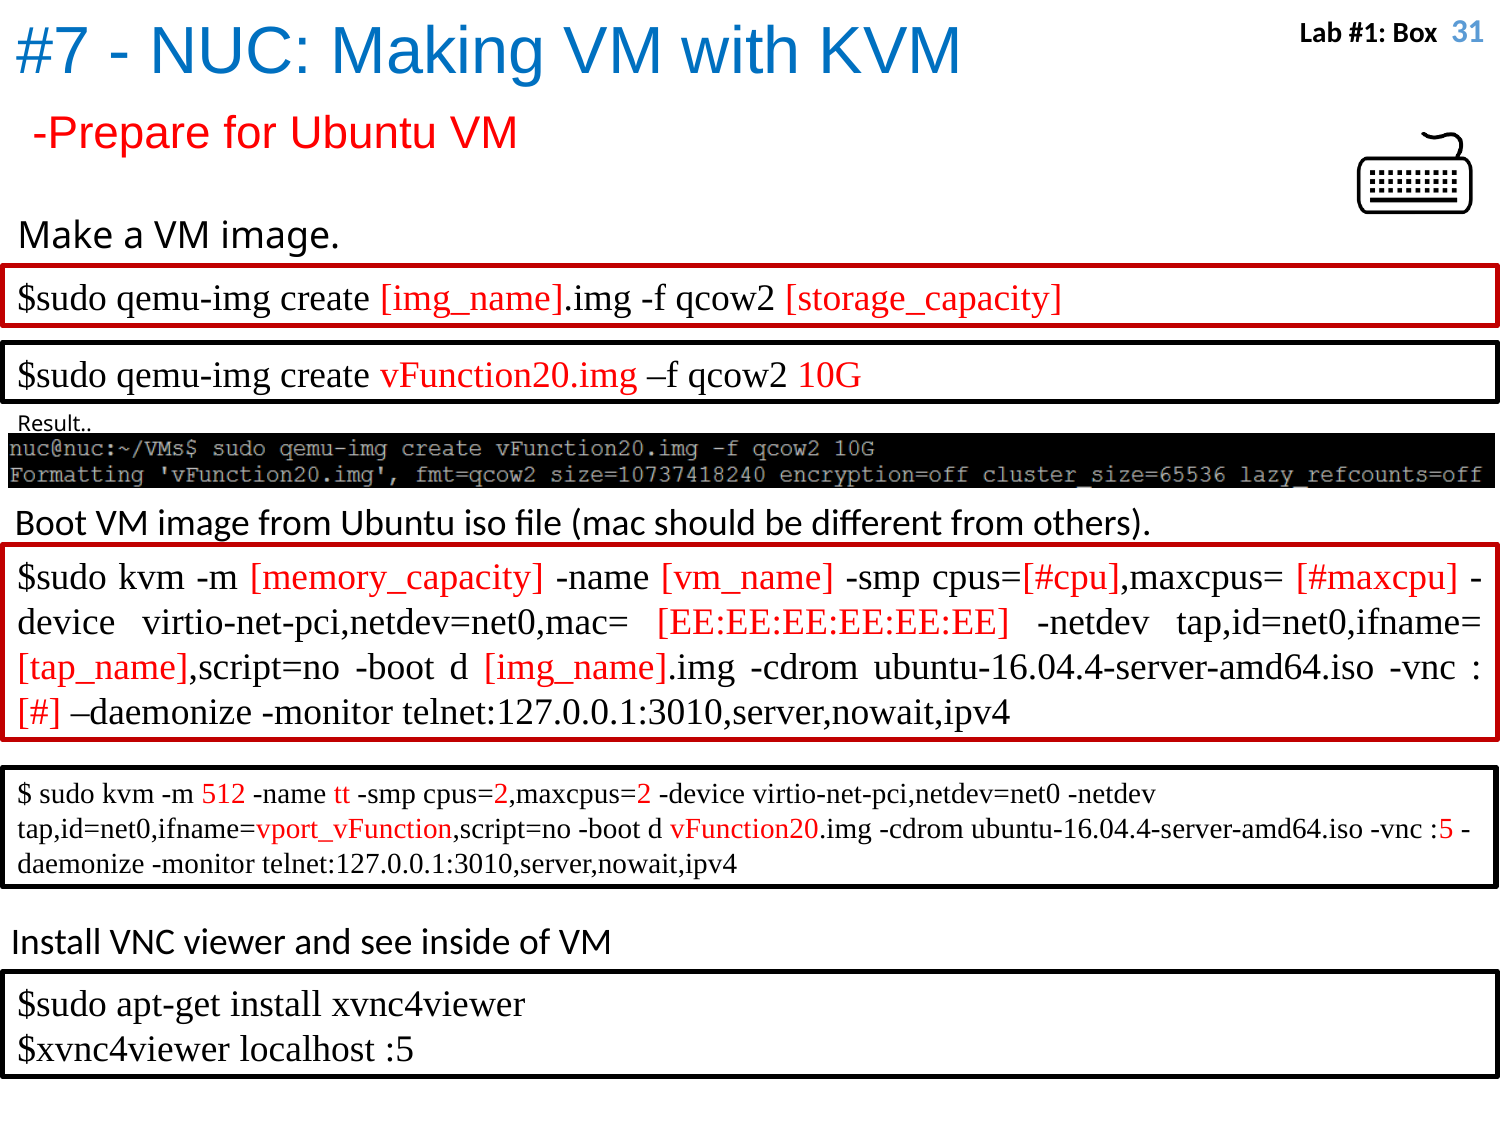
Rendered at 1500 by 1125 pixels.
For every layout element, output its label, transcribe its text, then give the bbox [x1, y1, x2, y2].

text_box Boot VM image from Ubuntu iso file (mac should be different from others). [0, 490, 1500, 550]
text_box $sudo apt-get install xvnc4viewer $xvnc4viewer localhost :5 [2, 971, 1498, 1077]
picture [8, 433, 1495, 488]
text_box $ sudo kvm -m 512 -name tt -smp cpus=2,maxcpus=2 -device virtio-net-pci,netdev=net0 -netdev tap,id=net0,ifname=vport_vFunction,script=no -boot d vFunction20.img -cdrom ubuntu-16.04.4-server-amd64.iso -vnc :5 -daemonize -monitor telnet:127.0.0.1:3010,server,nowait,ipv4 [2, 767, 1496, 887]
picture [1327, 89, 1500, 262]
text_box -Prepare for Ubuntu VM [17, 94, 534, 165]
text_box $sudo qemu-img create vFunction20.img –f qcow2 10G [2, 342, 1498, 402]
text_box $sudo kvm -m [memory_capacity] -name [vm_name] -smp cpus=[#cpu],maxcpus= [#maxcpu] -device virtio-net-pci,netdev=net0,mac= [EE:EE:EE:EE:EE:EE] -netdev tap,id=net0,ifname= [tap_name],script=no -boot d [img_name].img -cdrom ubuntu-16.04.4-server-amd64.iso -vnc :[#] –daemonize -monitor telnet:127.0.0.1:3010,server,nowait,ipv4 [2, 544, 1498, 740]
text_box Make a VM image. [2, 203, 1208, 264]
text_box $sudo qemu-img create [img_name].img -f qcow2 [storage_capacity] [2, 265, 1498, 326]
text_box Install VNC viewer and see inside of VM [0, 909, 1496, 970]
slide_number Lab #1: Box 31 [1210, 0, 1500, 60]
text_box Result.. [2, 401, 1208, 443]
text_box #7 - NUC: Making VM with KVM [1, 0, 1210, 95]
